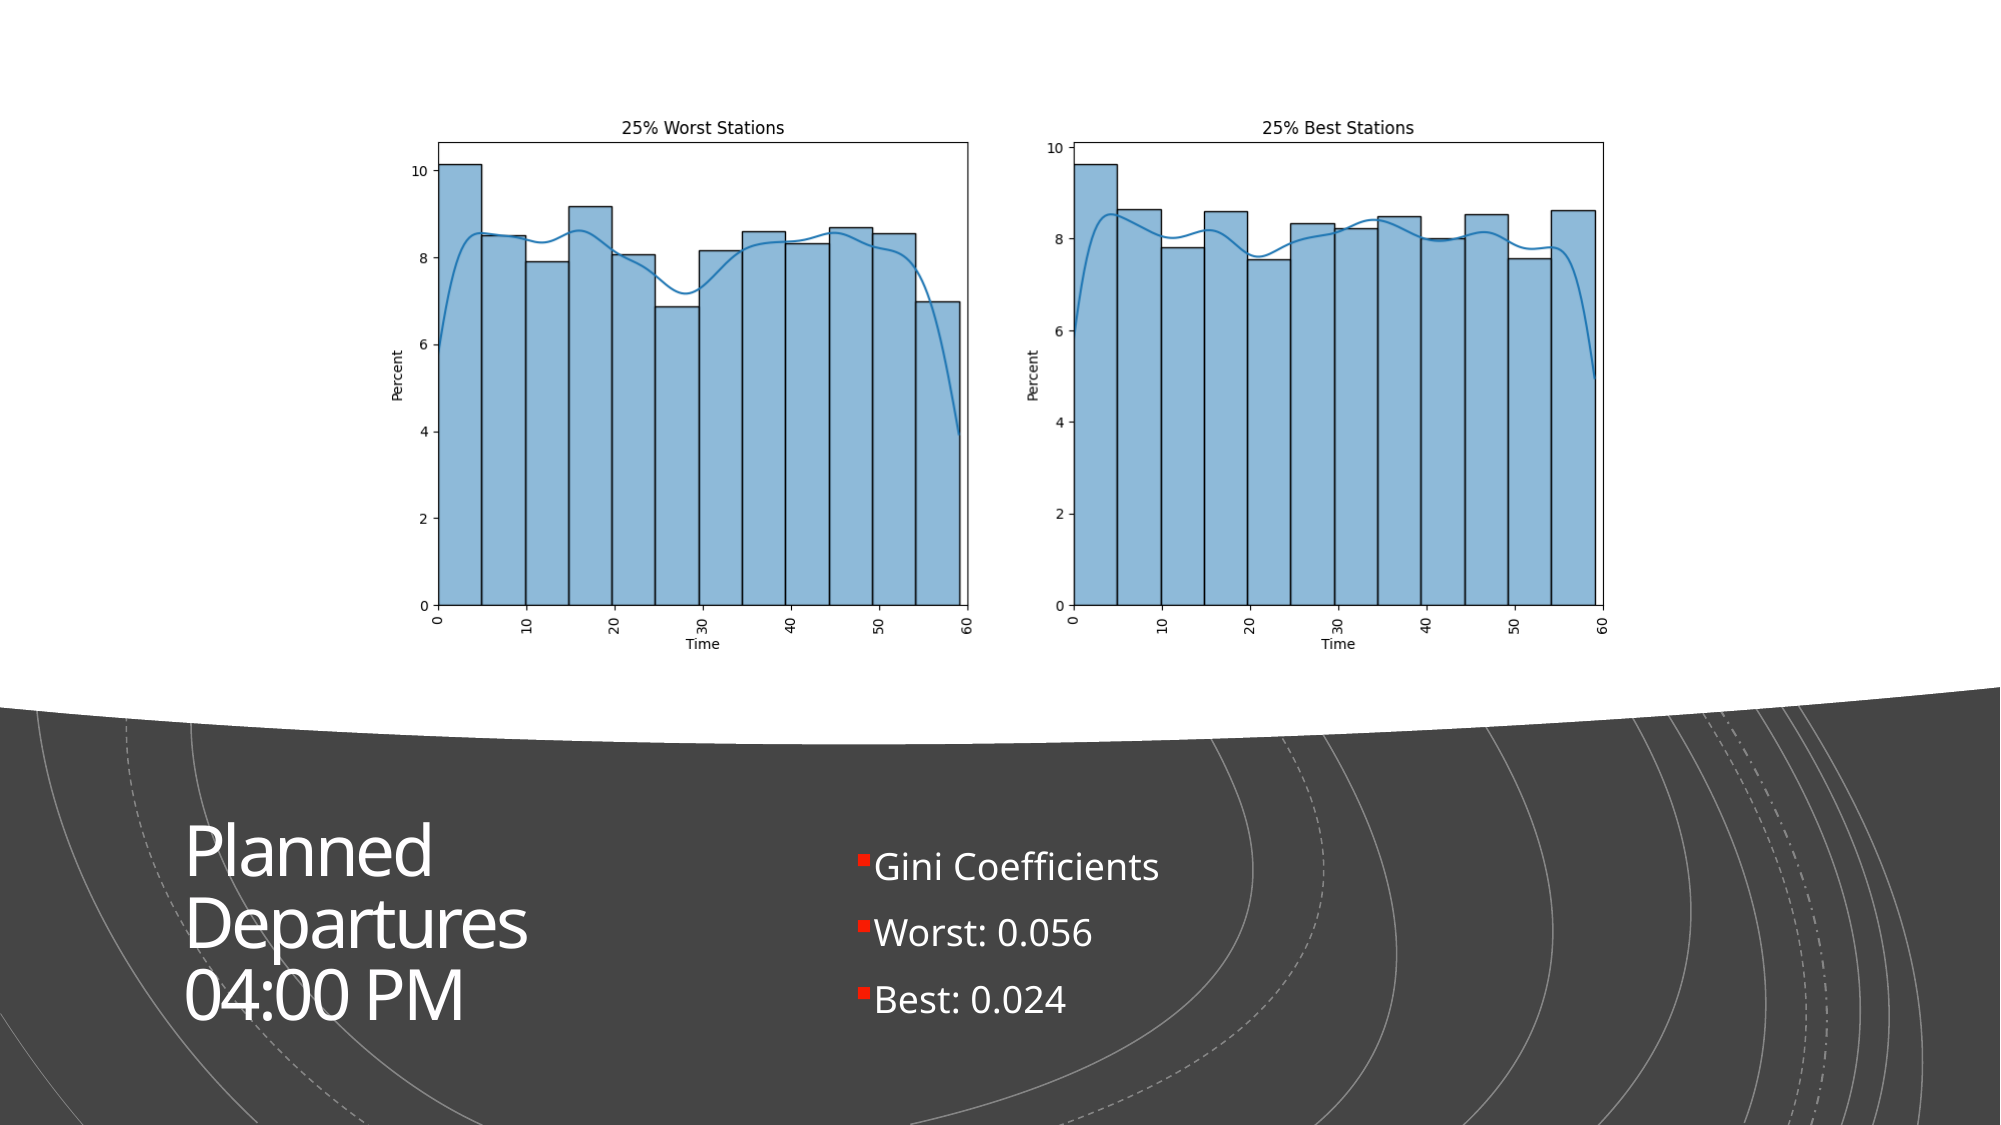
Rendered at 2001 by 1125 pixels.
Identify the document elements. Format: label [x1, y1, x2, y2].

picture [381, 109, 1621, 662]
text_box [0, 0, 2000, 1125]
